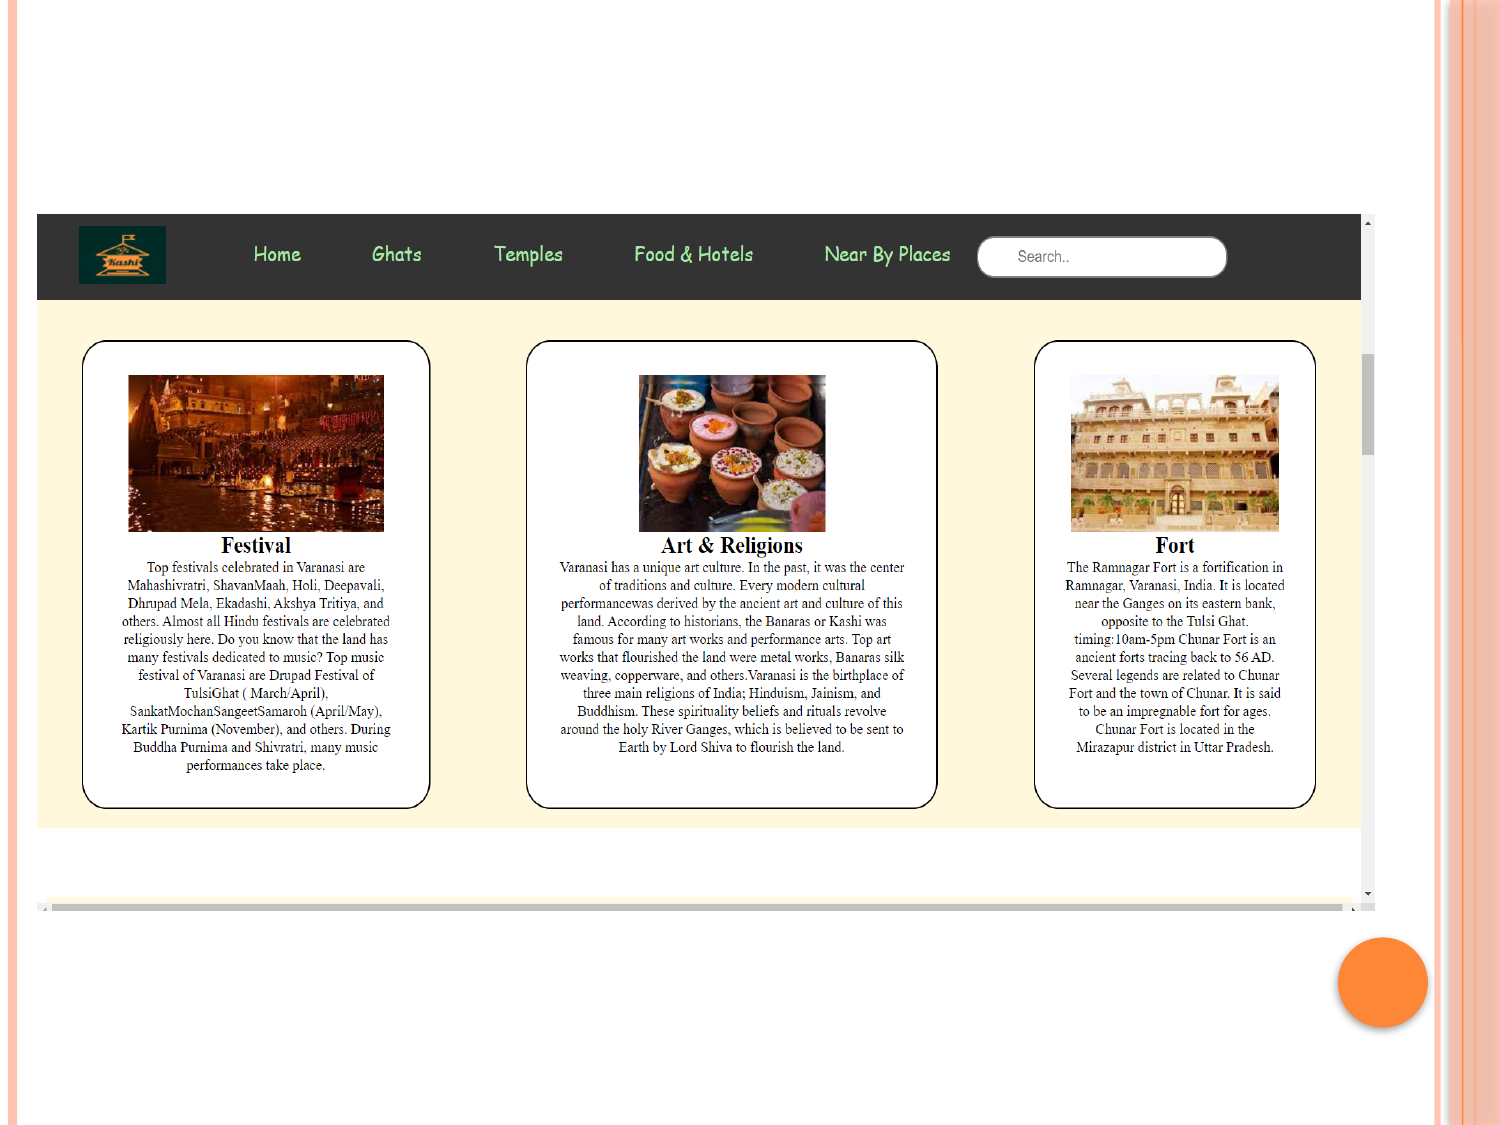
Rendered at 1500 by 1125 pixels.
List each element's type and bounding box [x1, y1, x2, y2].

picture [36, 213, 1376, 912]
